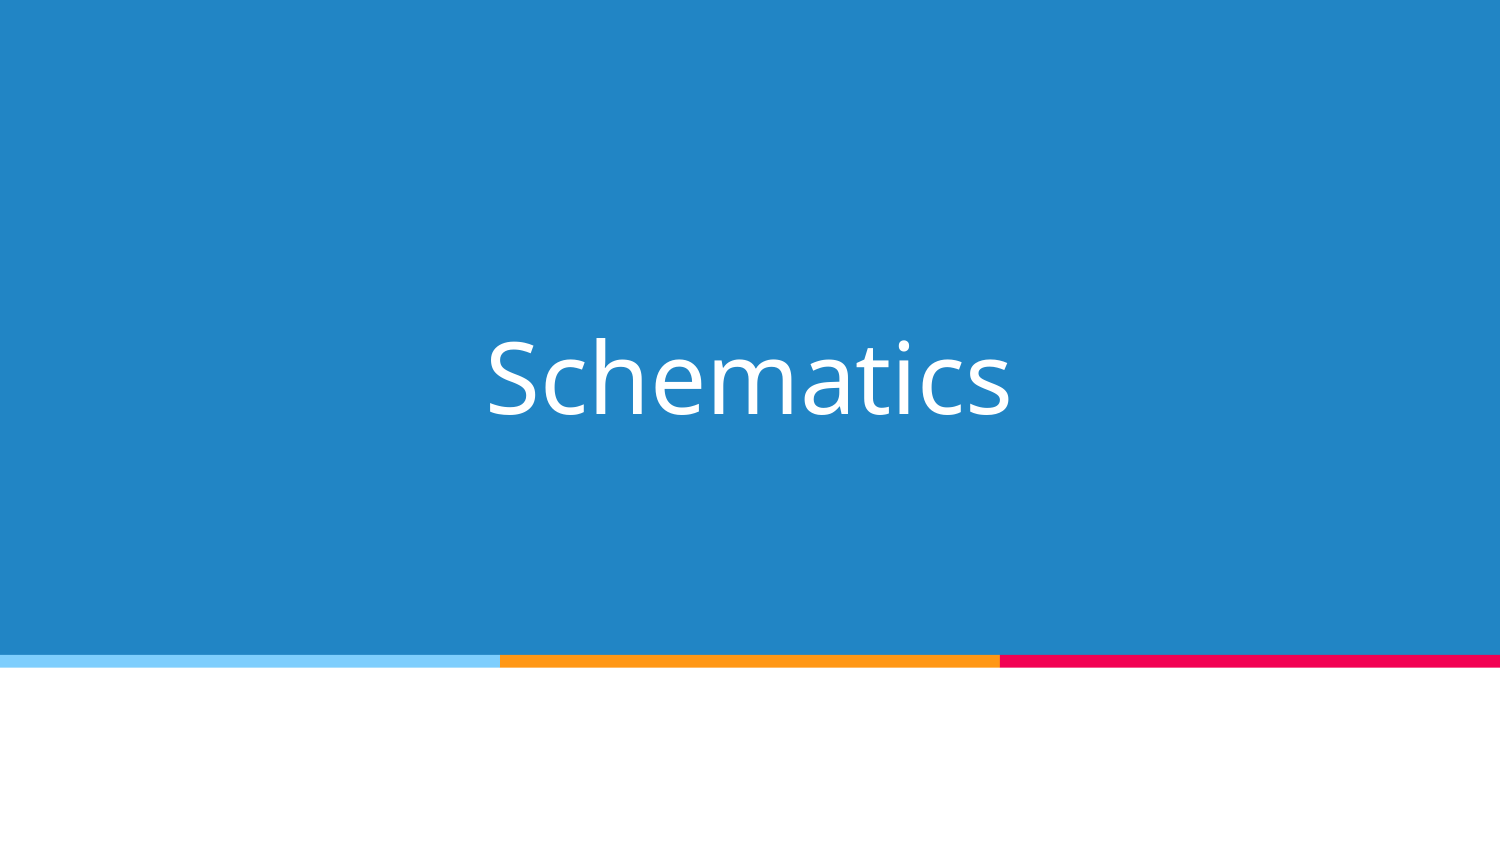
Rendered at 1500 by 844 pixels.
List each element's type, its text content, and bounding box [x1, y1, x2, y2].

title Schematics [112, 259, 1388, 450]
